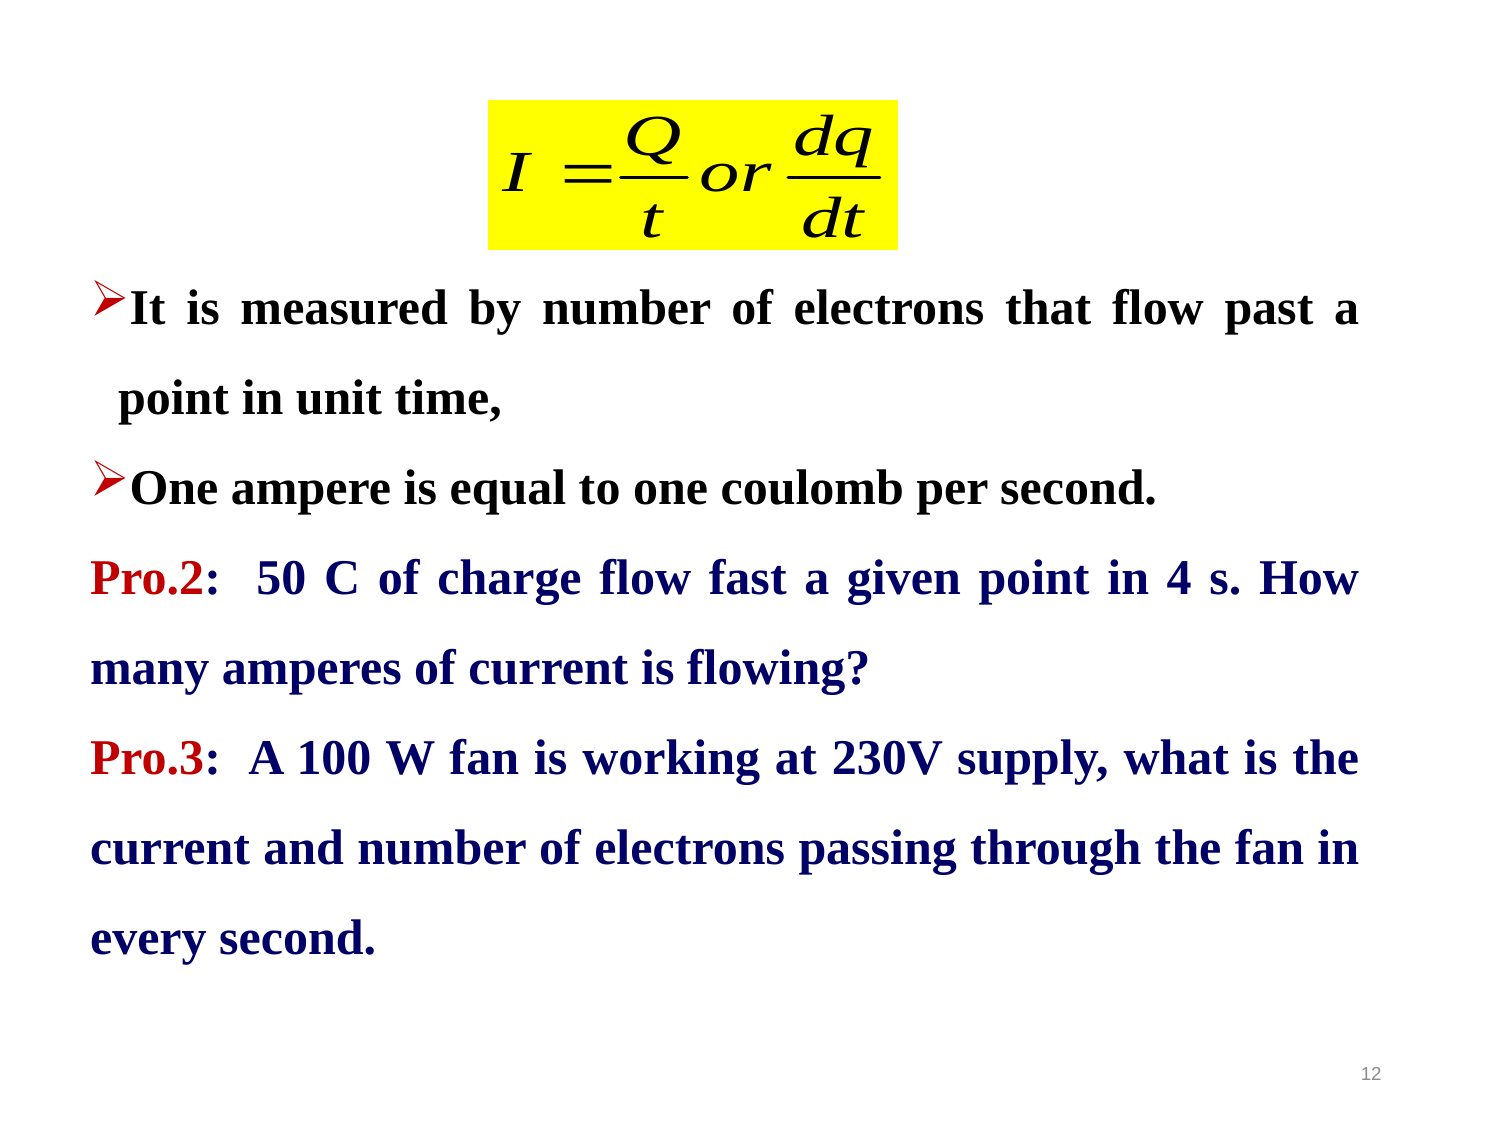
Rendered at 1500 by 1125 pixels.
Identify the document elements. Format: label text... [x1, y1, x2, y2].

slide_number 12 [1059, 1042, 1397, 1103]
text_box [487, 99, 898, 250]
list It is measured by number of electrons that flow past a point in unit time, One ampere is equal to one coulomb per second. Pro.2: 50 C of charge flow fast a given point in 4 s. How many amperes of current is flowing? Pro.3: A 100 W fan is working at 230V supply, what is the current and number of electrons passing through the fan in every second. [75, 87, 1375, 913]
